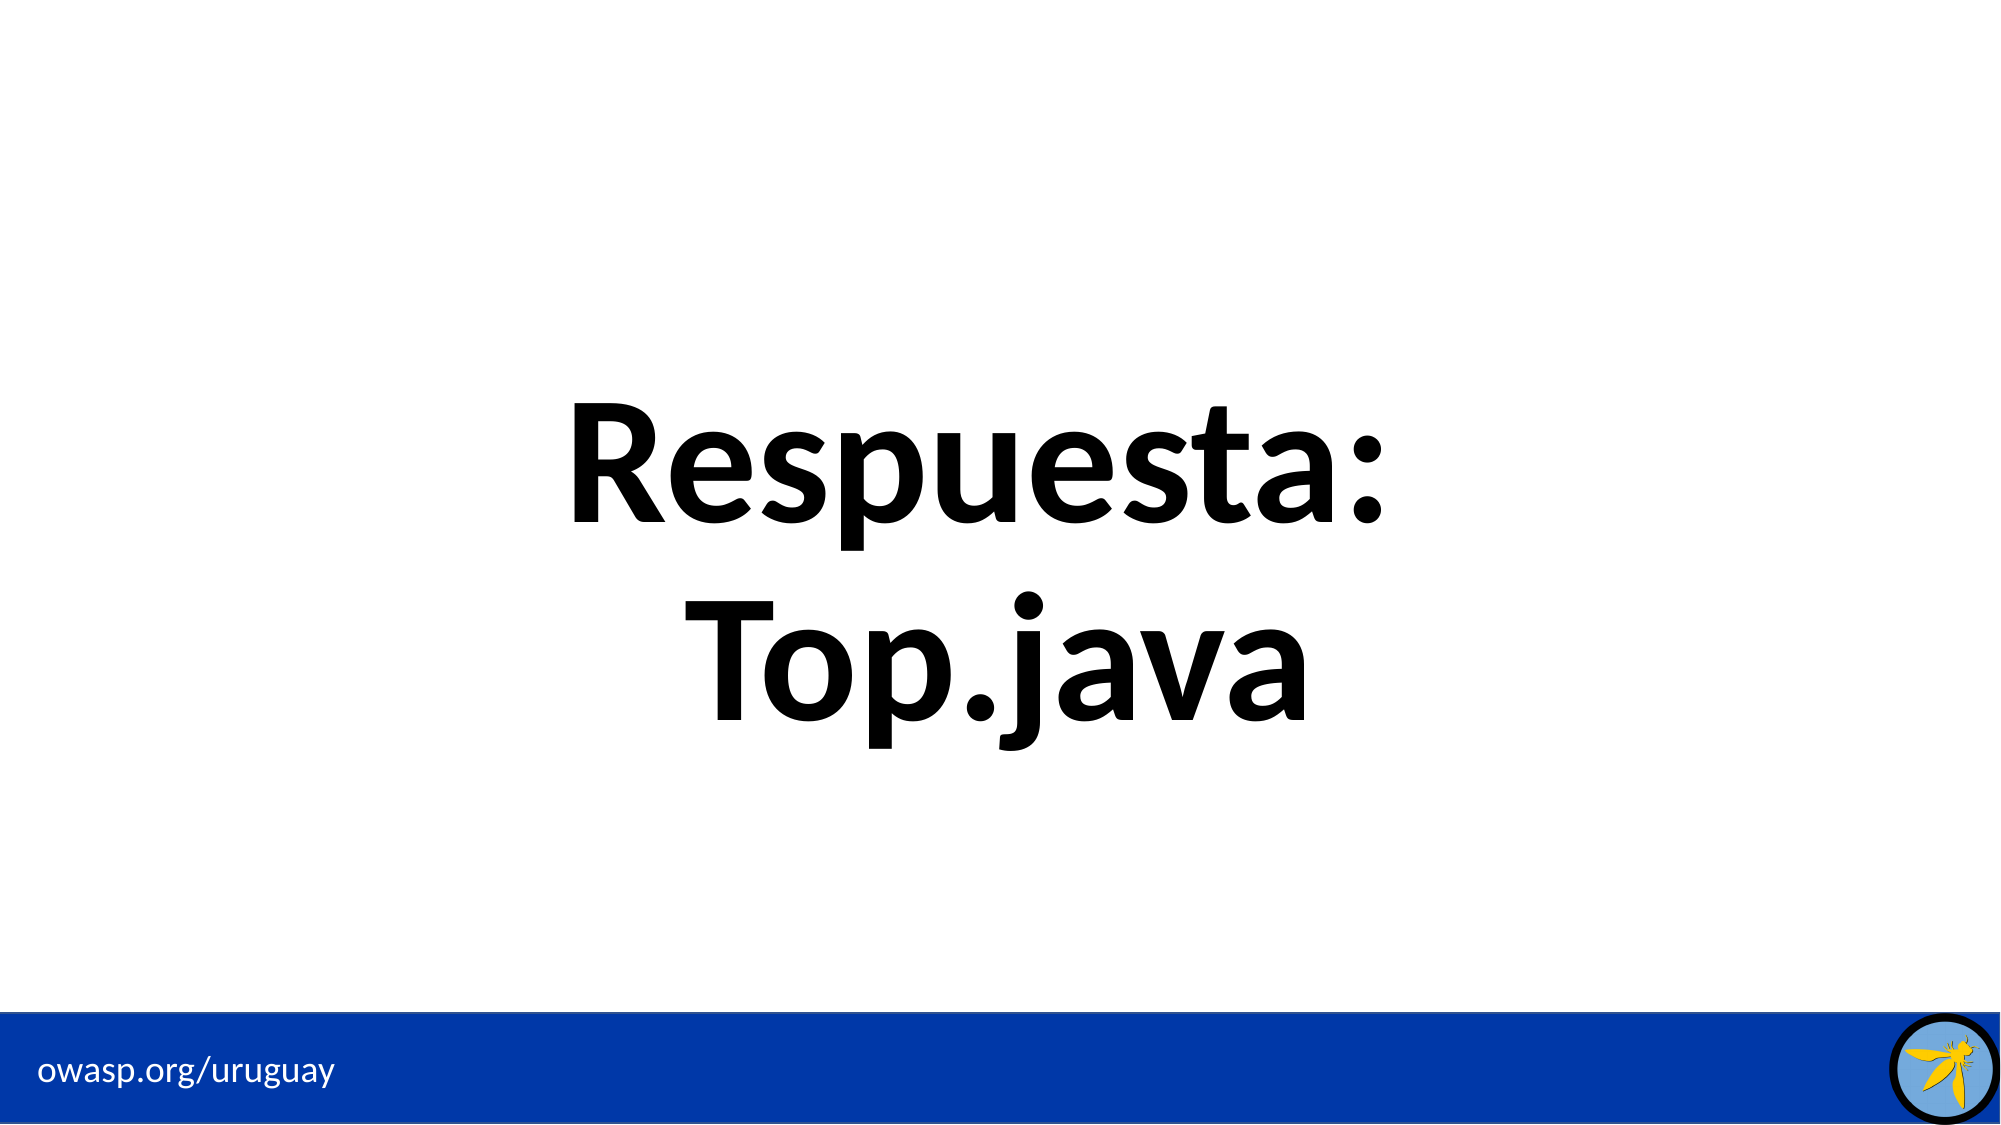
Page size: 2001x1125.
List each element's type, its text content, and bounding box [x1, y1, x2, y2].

title Respuesta: Top.java [137, 288, 1863, 837]
picture [1808, 932, 2001, 1125]
